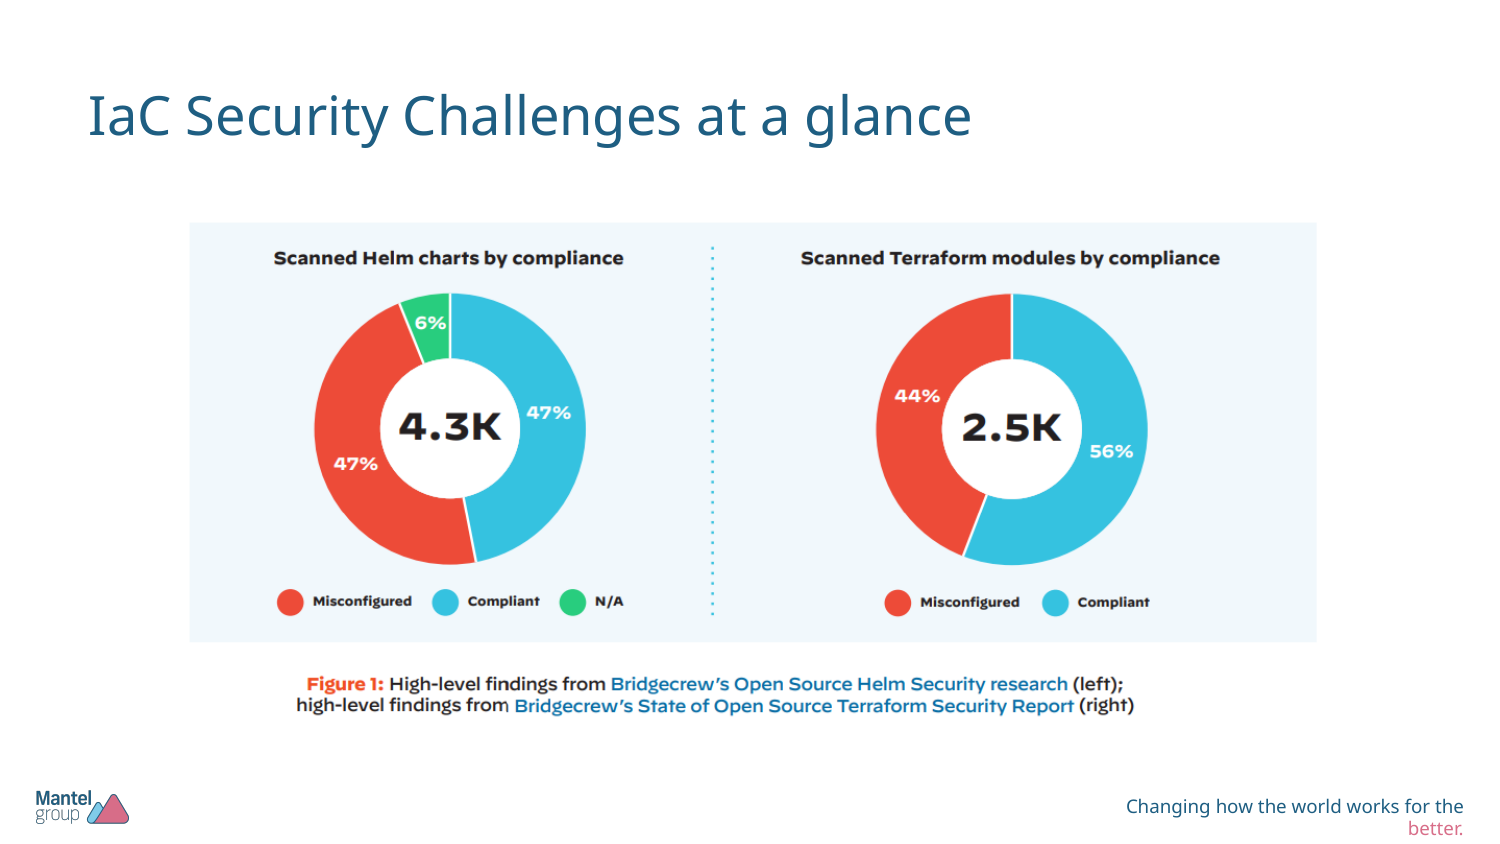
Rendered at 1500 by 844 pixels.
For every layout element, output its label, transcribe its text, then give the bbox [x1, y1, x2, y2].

title IaC Security Challenges at a glance [73, 73, 1427, 147]
picture [174, 208, 1326, 731]
picture [36, 790, 129, 824]
